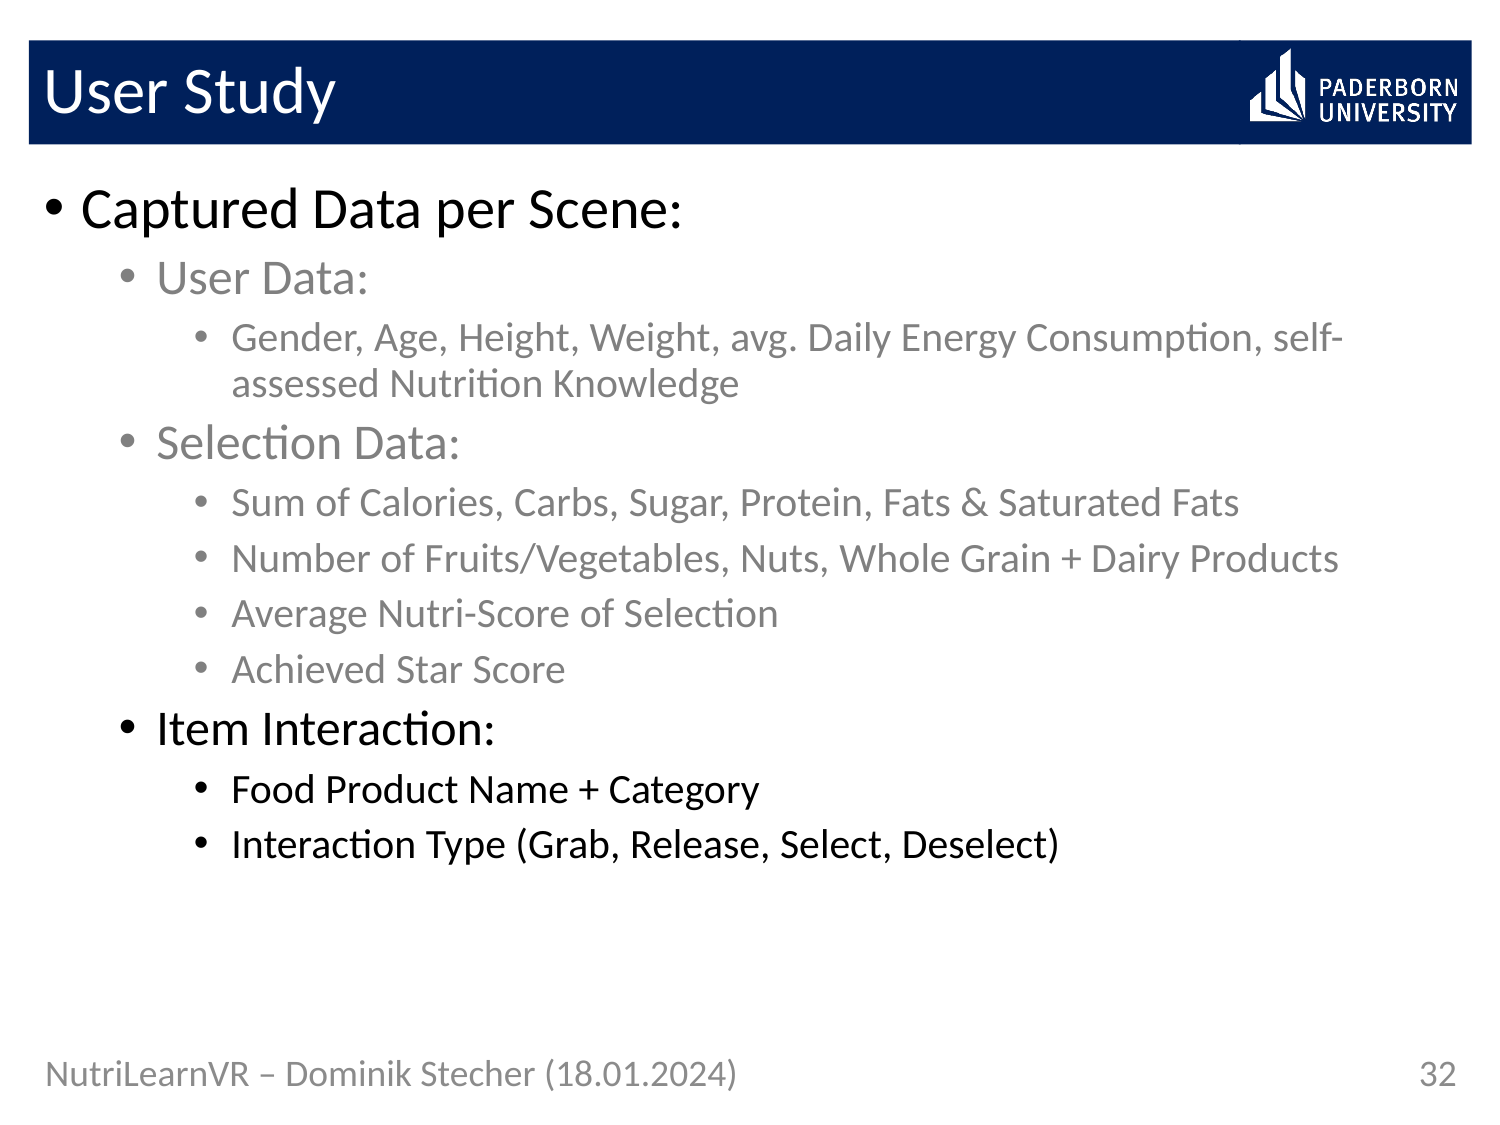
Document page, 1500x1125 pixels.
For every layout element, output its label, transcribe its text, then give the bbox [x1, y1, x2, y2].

title User Study [28, 40, 1241, 145]
slide_number 32 [1134, 1041, 1472, 1101]
picture [1250, 48, 1457, 122]
list Captured Data per Scene: User Data: Gender, Age, Height, Weight, avg. Daily Energy Consumption, self-assessed Nutrition Knowledge Selection Data: Sum of Calories, Carbs, Sugar, Protein, Fats & Saturated Fats Number of Fruits/Vegetables, Nuts, Whole Grain + Dairy Products Average Nutri-Score of Selection Achieved Star Score Item Interaction: Food Product Name + Category Interaction Type (Grab, Release, Select, Deselect) [28, 170, 1471, 1042]
